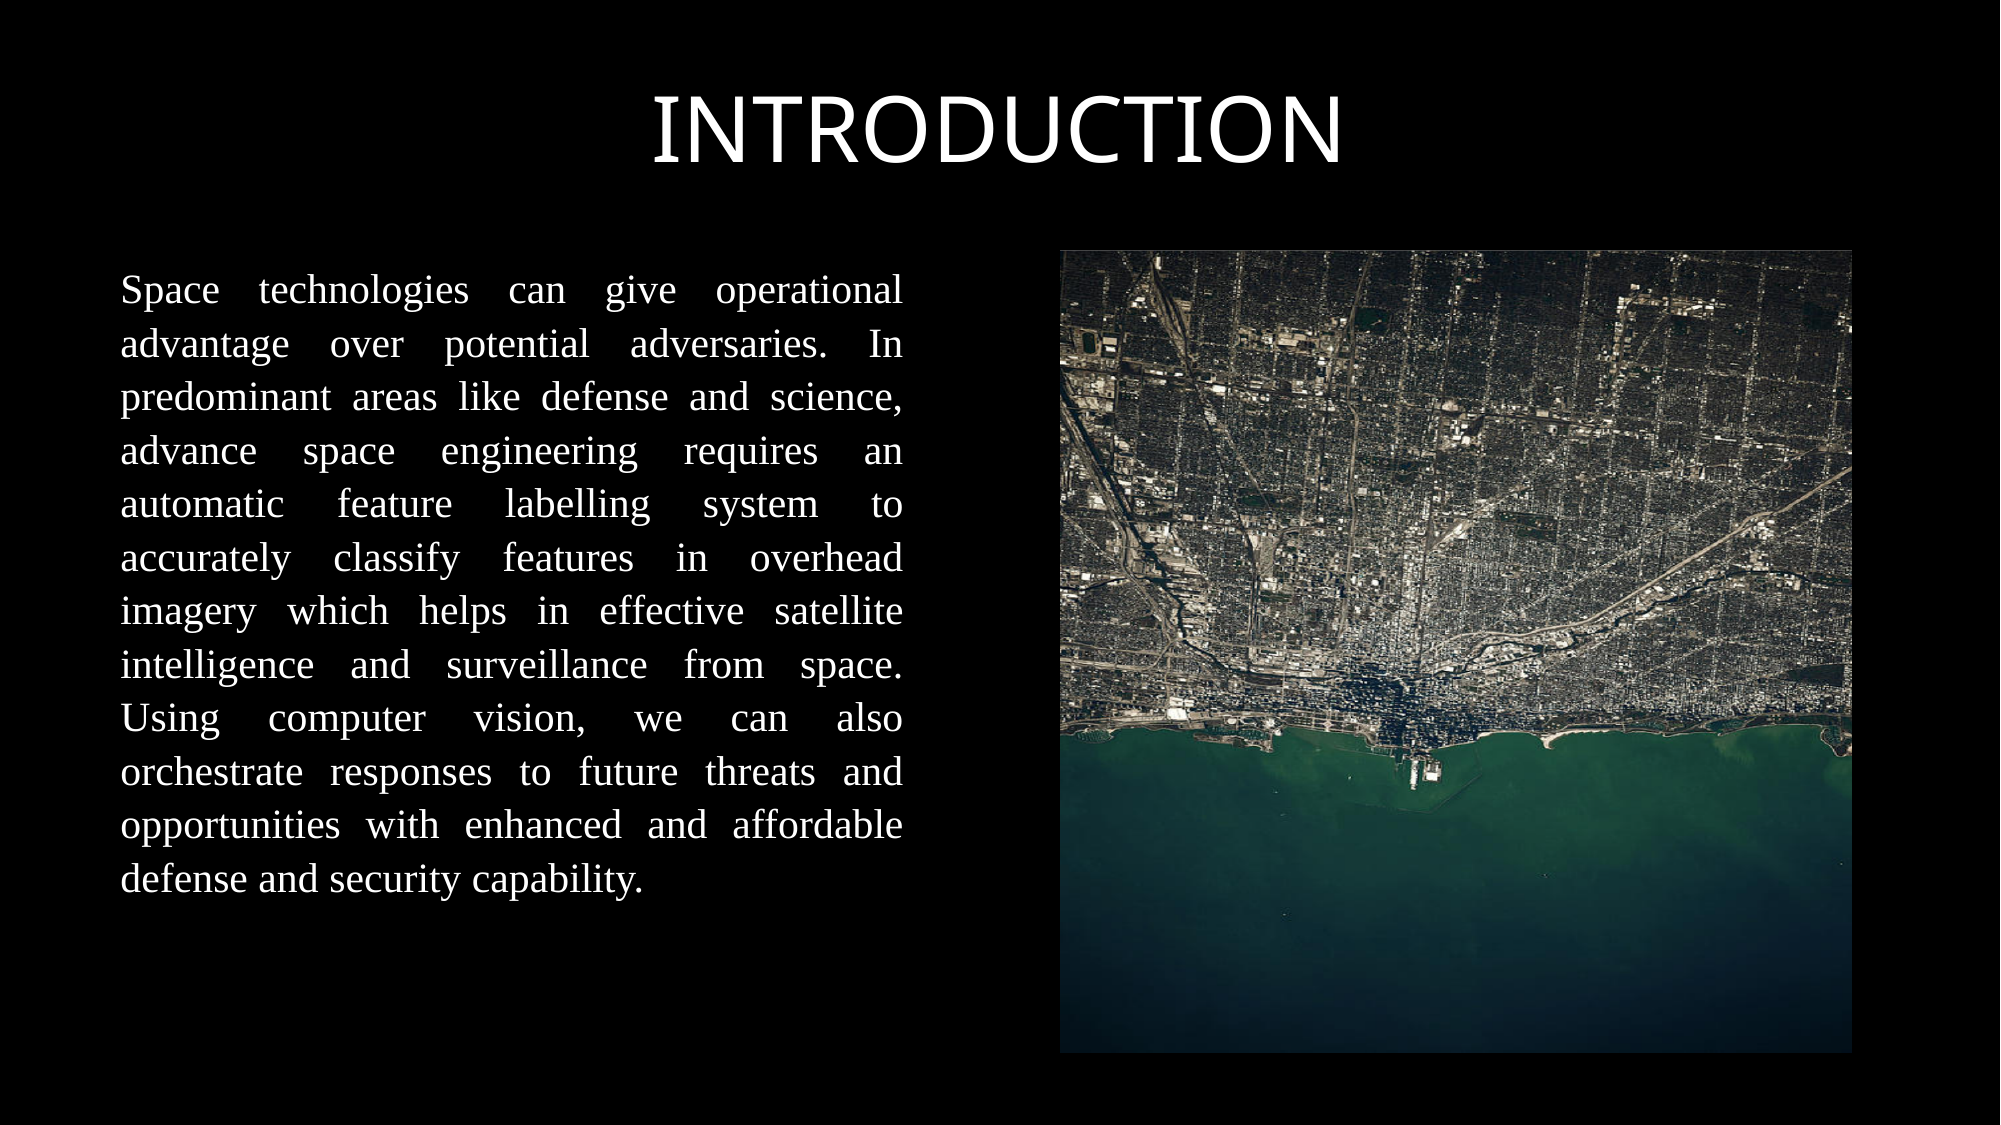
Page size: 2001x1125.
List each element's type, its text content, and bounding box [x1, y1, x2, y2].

title INTRODUCTION [137, 44, 1863, 222]
list Space technologies can give operational advantage over potential adversaries. In predominant areas like defense and science, advance space engineering requires an automatic feature labelling system to accurately classify features in overhead imagery which helps in effective satellite intelligence and surveillance from space. Using computer vision, we can also orchestrate responses to future threats and opportunities with enhanced and affordable defense and security capability. [105, 251, 920, 1053]
picture [1054, 251, 1857, 1053]
